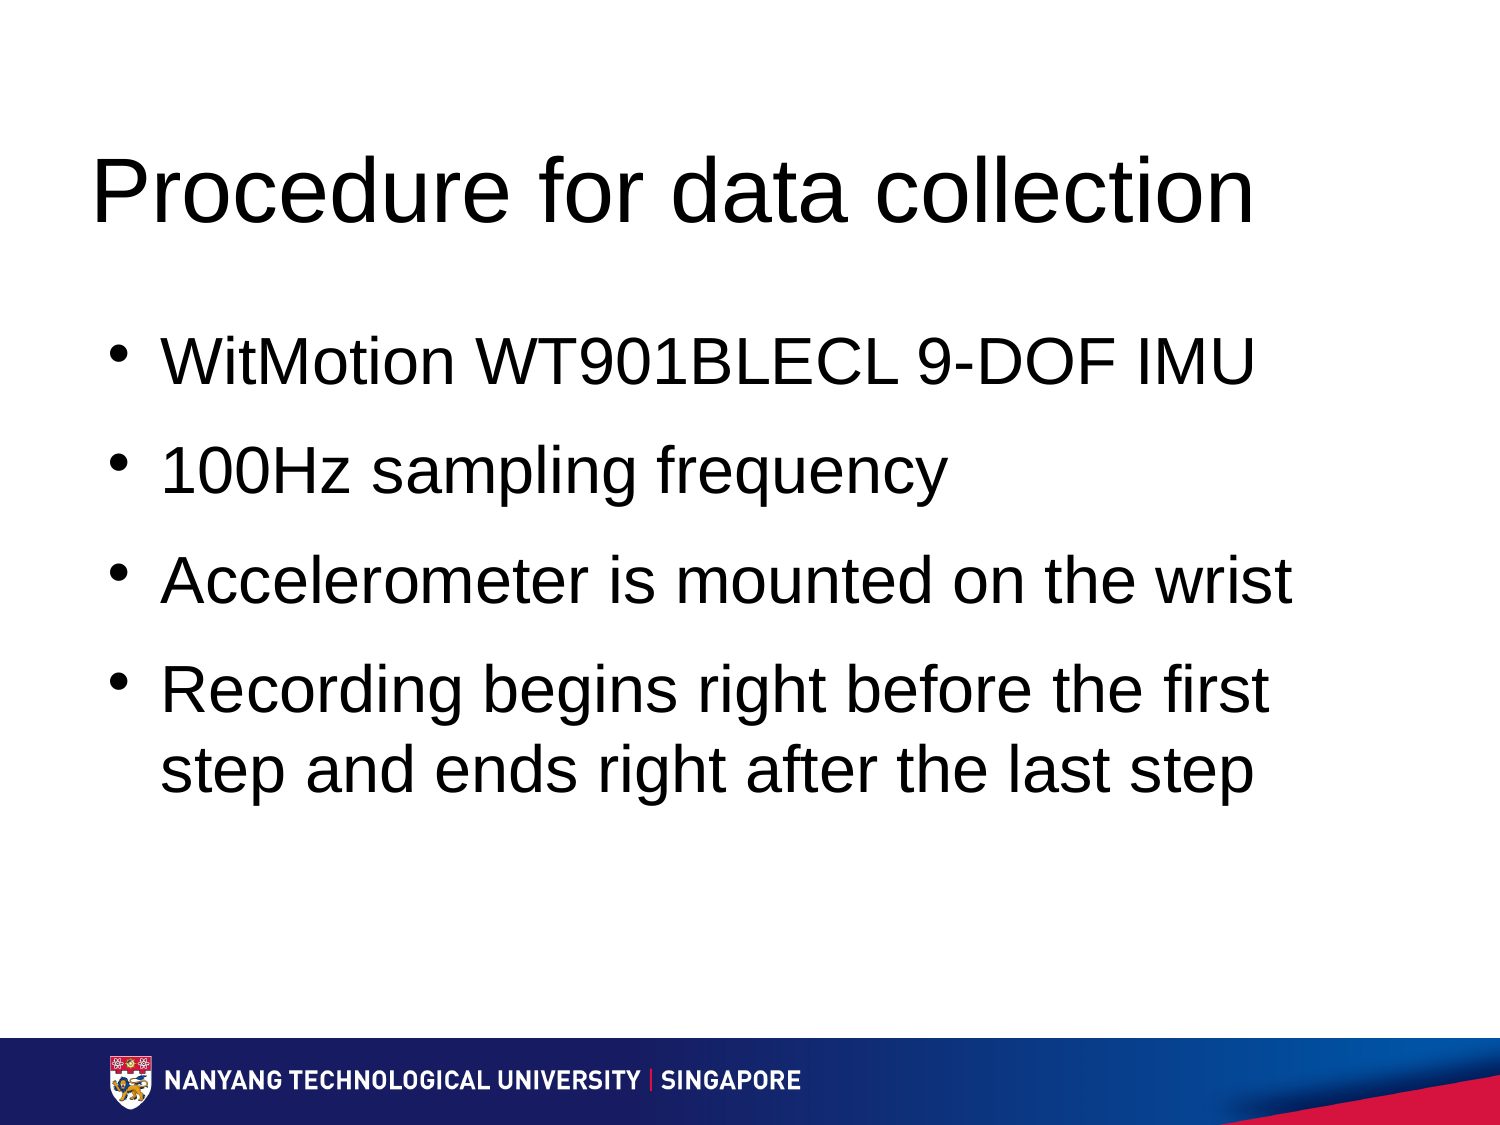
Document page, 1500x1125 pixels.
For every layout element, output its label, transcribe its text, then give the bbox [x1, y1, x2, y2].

title Procedure for data collection [75, 92, 1425, 280]
list WitMotion WT901BLECL 9-DOF IMU 100Hz sampling frequency Accelerometer is mounted on the wrist Recording begins right before the first step and ends right after the last step [75, 309, 1425, 946]
picture [0, 1038, 1500, 1125]
